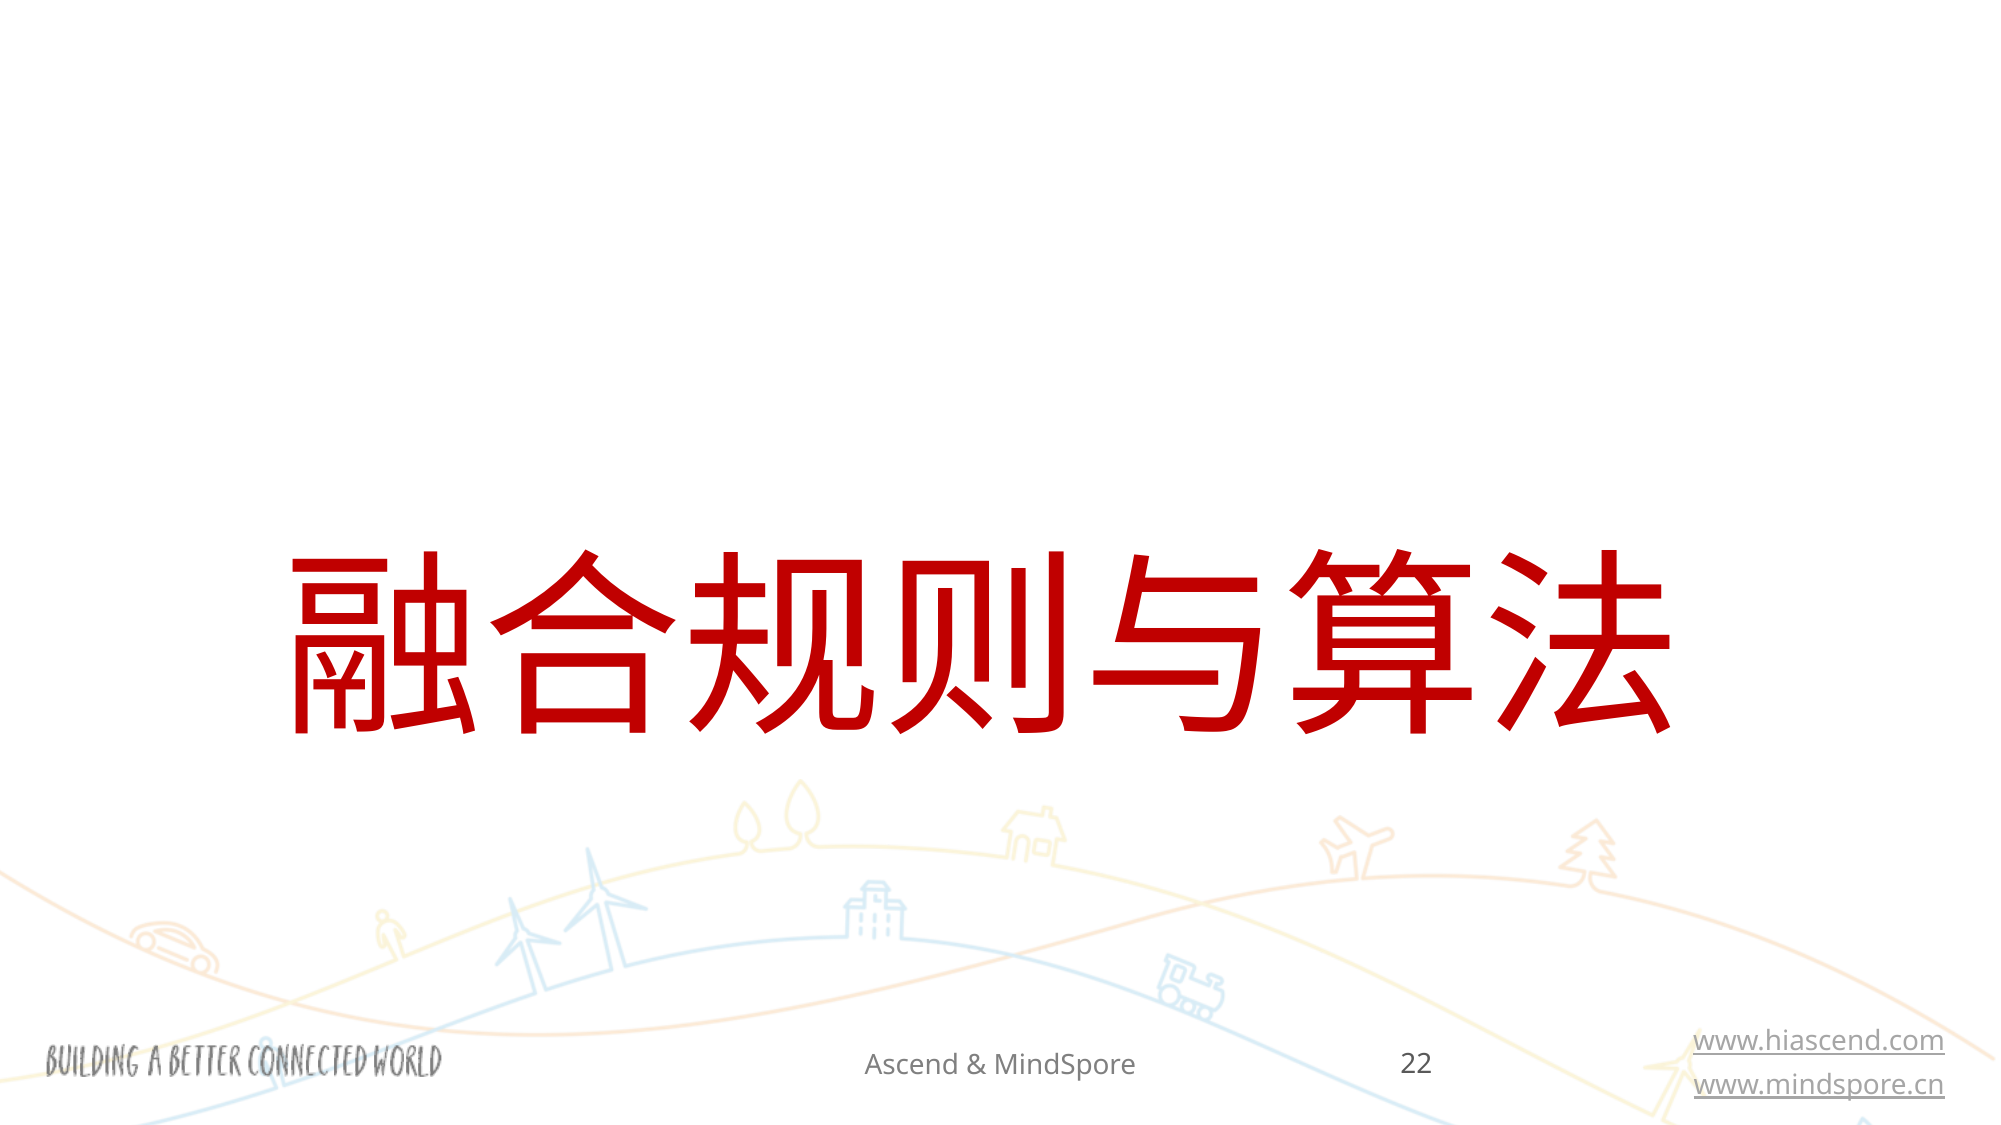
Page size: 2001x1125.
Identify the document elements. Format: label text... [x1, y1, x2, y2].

list 融合规则与算法 [102, 243, 1863, 986]
picture [23, 1023, 468, 1105]
